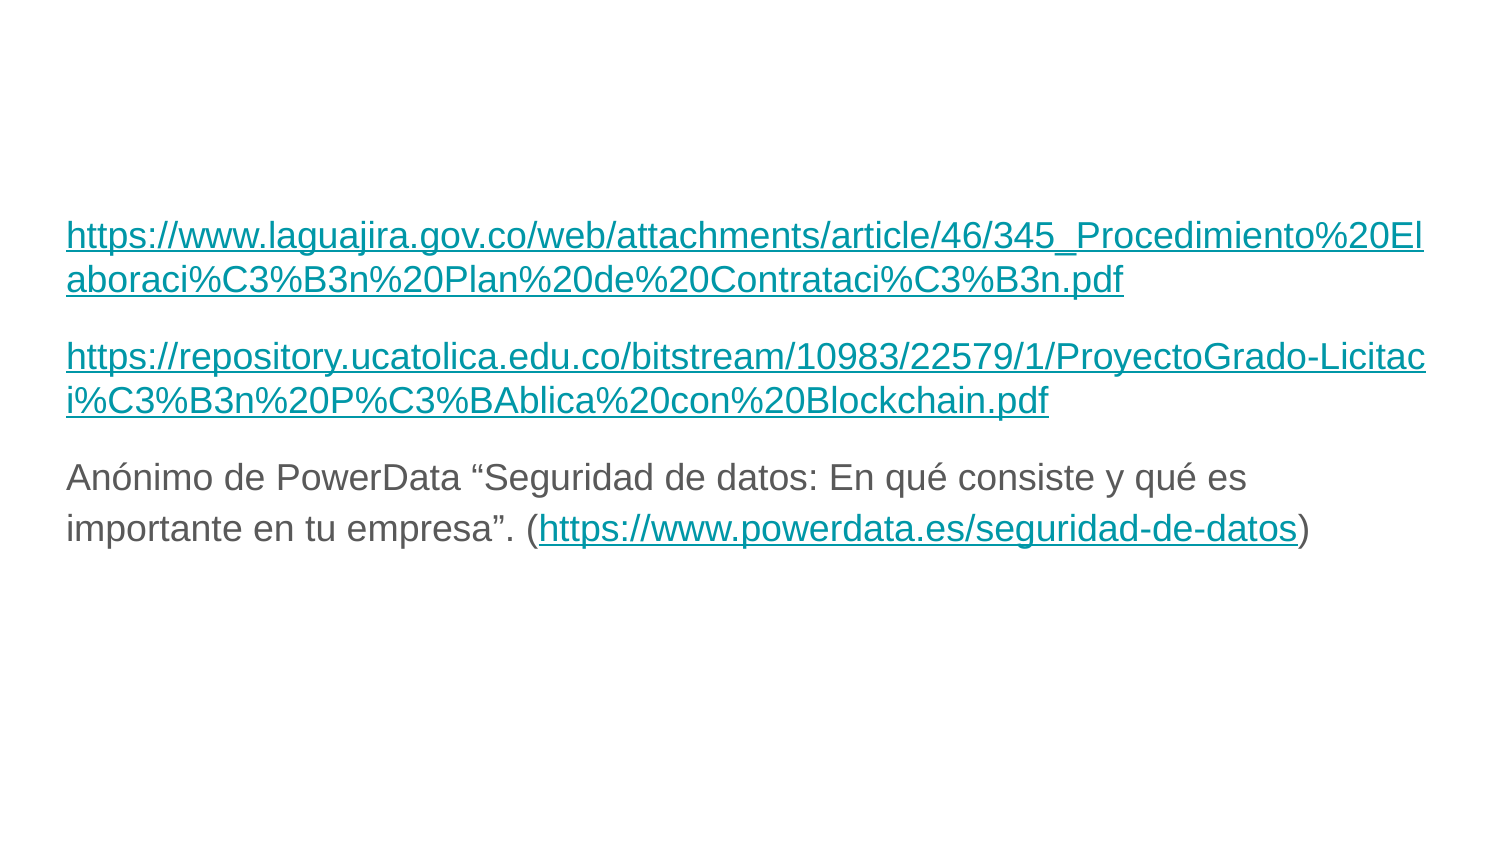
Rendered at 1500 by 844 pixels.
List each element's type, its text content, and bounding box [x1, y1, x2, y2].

list https://www.laguajira.gov.co/web/attachments/article/46/345_Procedimiento%20Elaboraci%C3%B3n%20Plan%20de%20Contrataci%C3%B3n.pdf https://repository.ucatolica.edu.co/bitstream/10983/22579/1/ProyectoGrado-Licitaci%C3%B3n%20P%C3%BAblica%20con%20Blockchain.pdf Anónimo de PowerData “Seguridad de datos: En qué consiste y qué es importante en tu empresa”. (https://www.powerdata.es/seguridad-de-datos) [51, 189, 1449, 750]
